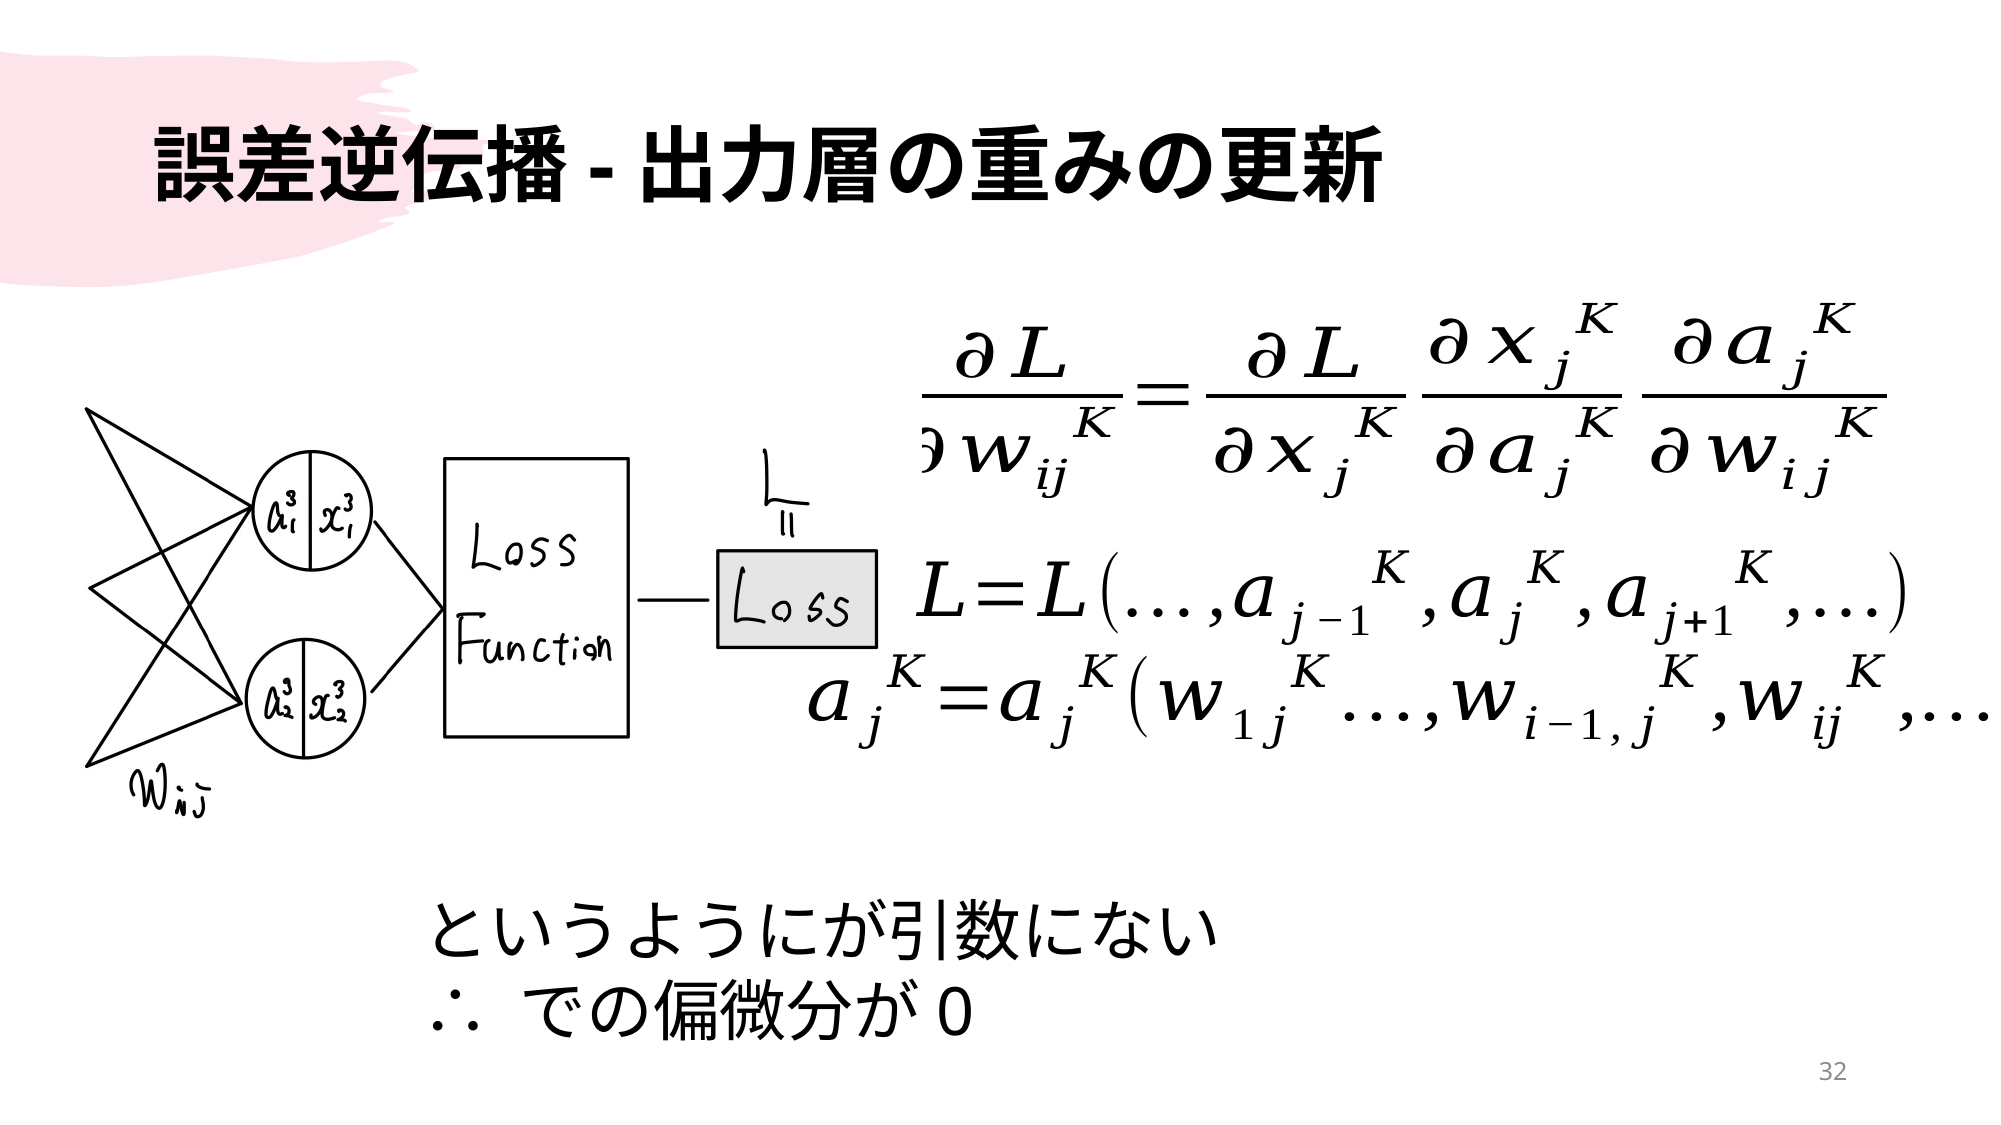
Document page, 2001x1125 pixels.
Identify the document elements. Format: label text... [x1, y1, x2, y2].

title 誤差逆伝播-出力層の重みの更新 [137, 59, 1863, 278]
slide_number 32 [1412, 1042, 1863, 1103]
picture [30, 379, 922, 878]
